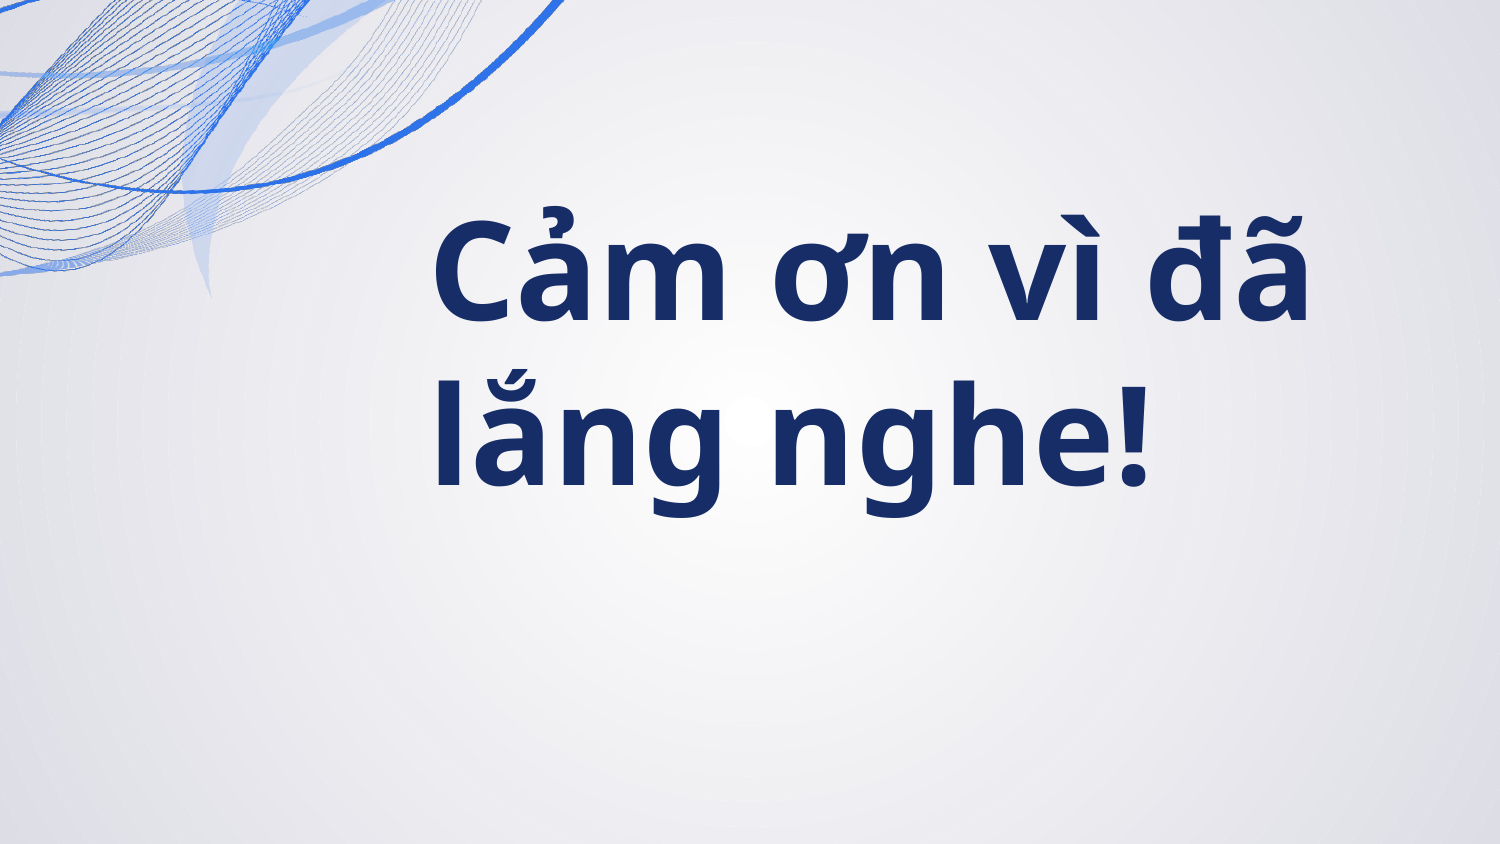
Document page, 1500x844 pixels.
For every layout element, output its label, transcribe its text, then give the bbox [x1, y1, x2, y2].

picture [0, 0, 1059, 332]
title Cảm ơn vì đã lắng nghe! [413, 231, 1500, 529]
